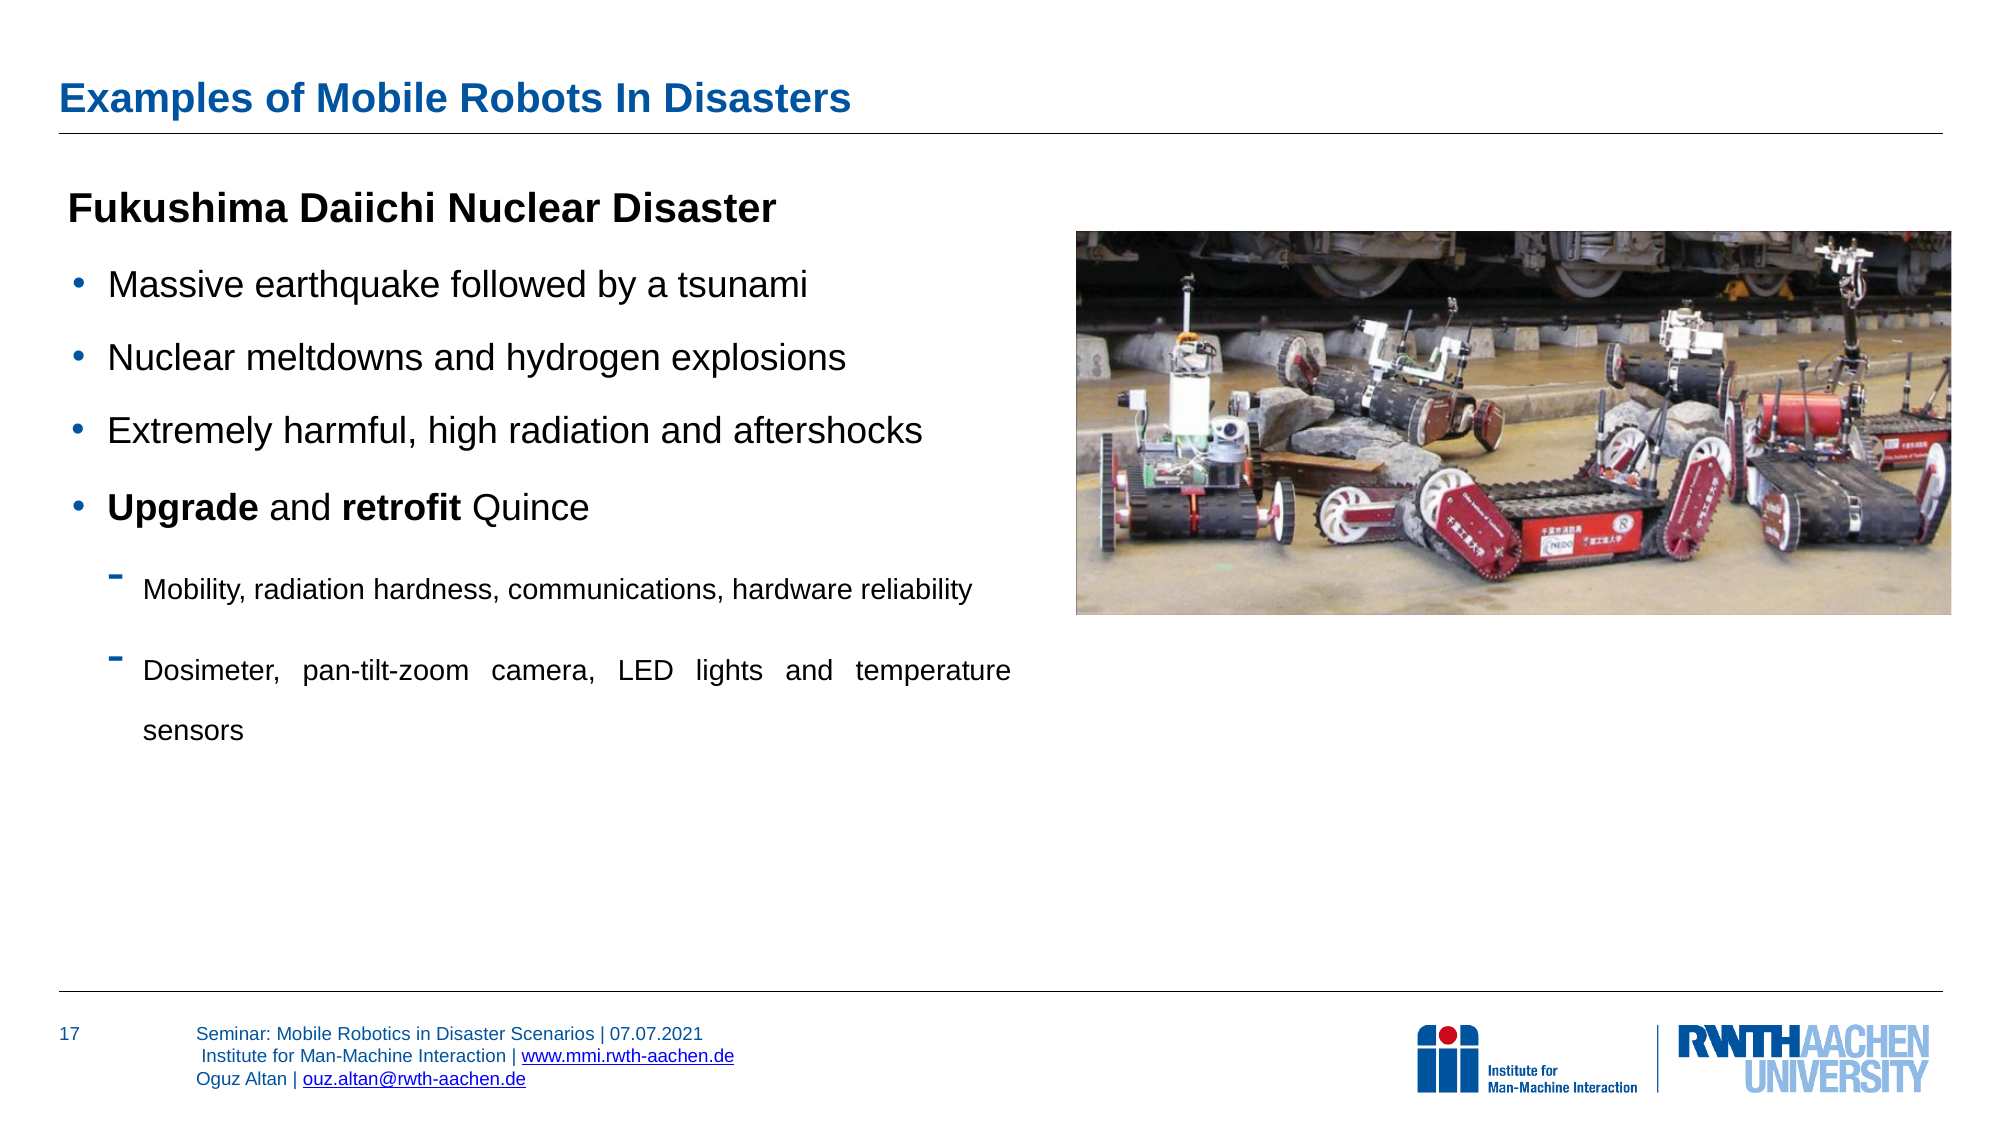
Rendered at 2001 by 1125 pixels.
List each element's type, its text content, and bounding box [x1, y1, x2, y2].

text_box Upgrade and retrofit Quince Mobility, radiation hardness, communications, hardware reliability Dosimeter, pan-tilt-zoom camera, LED lights and temperature sensors [70, 480, 1013, 752]
list Fukushima Daiichi Nuclear Disaster [67, 181, 1952, 232]
text_box [65, 263, 1070, 324]
picture [1417, 1024, 1929, 1093]
text_box 17 [52, 1021, 193, 1044]
picture [1075, 231, 1952, 615]
title Examples of Mobile Robots In Disasters [56, 68, 1925, 259]
text_box Extremely harmful, high radiation and aftershocks [69, 404, 995, 452]
text_box Nuclear meltdowns and hydrogen explosions [70, 331, 995, 379]
text_box Seminar: Mobile Robotics in Disaster Scenarios | 07.07.2021 Institute for Man-Machine Interaction | www.mmi.rwth-aachen.de Oguz Altan | ouz.altan@rwth-aachen.de [193, 1021, 970, 1090]
text_box Massive earthquake followed by a tsunami [70, 258, 996, 306]
